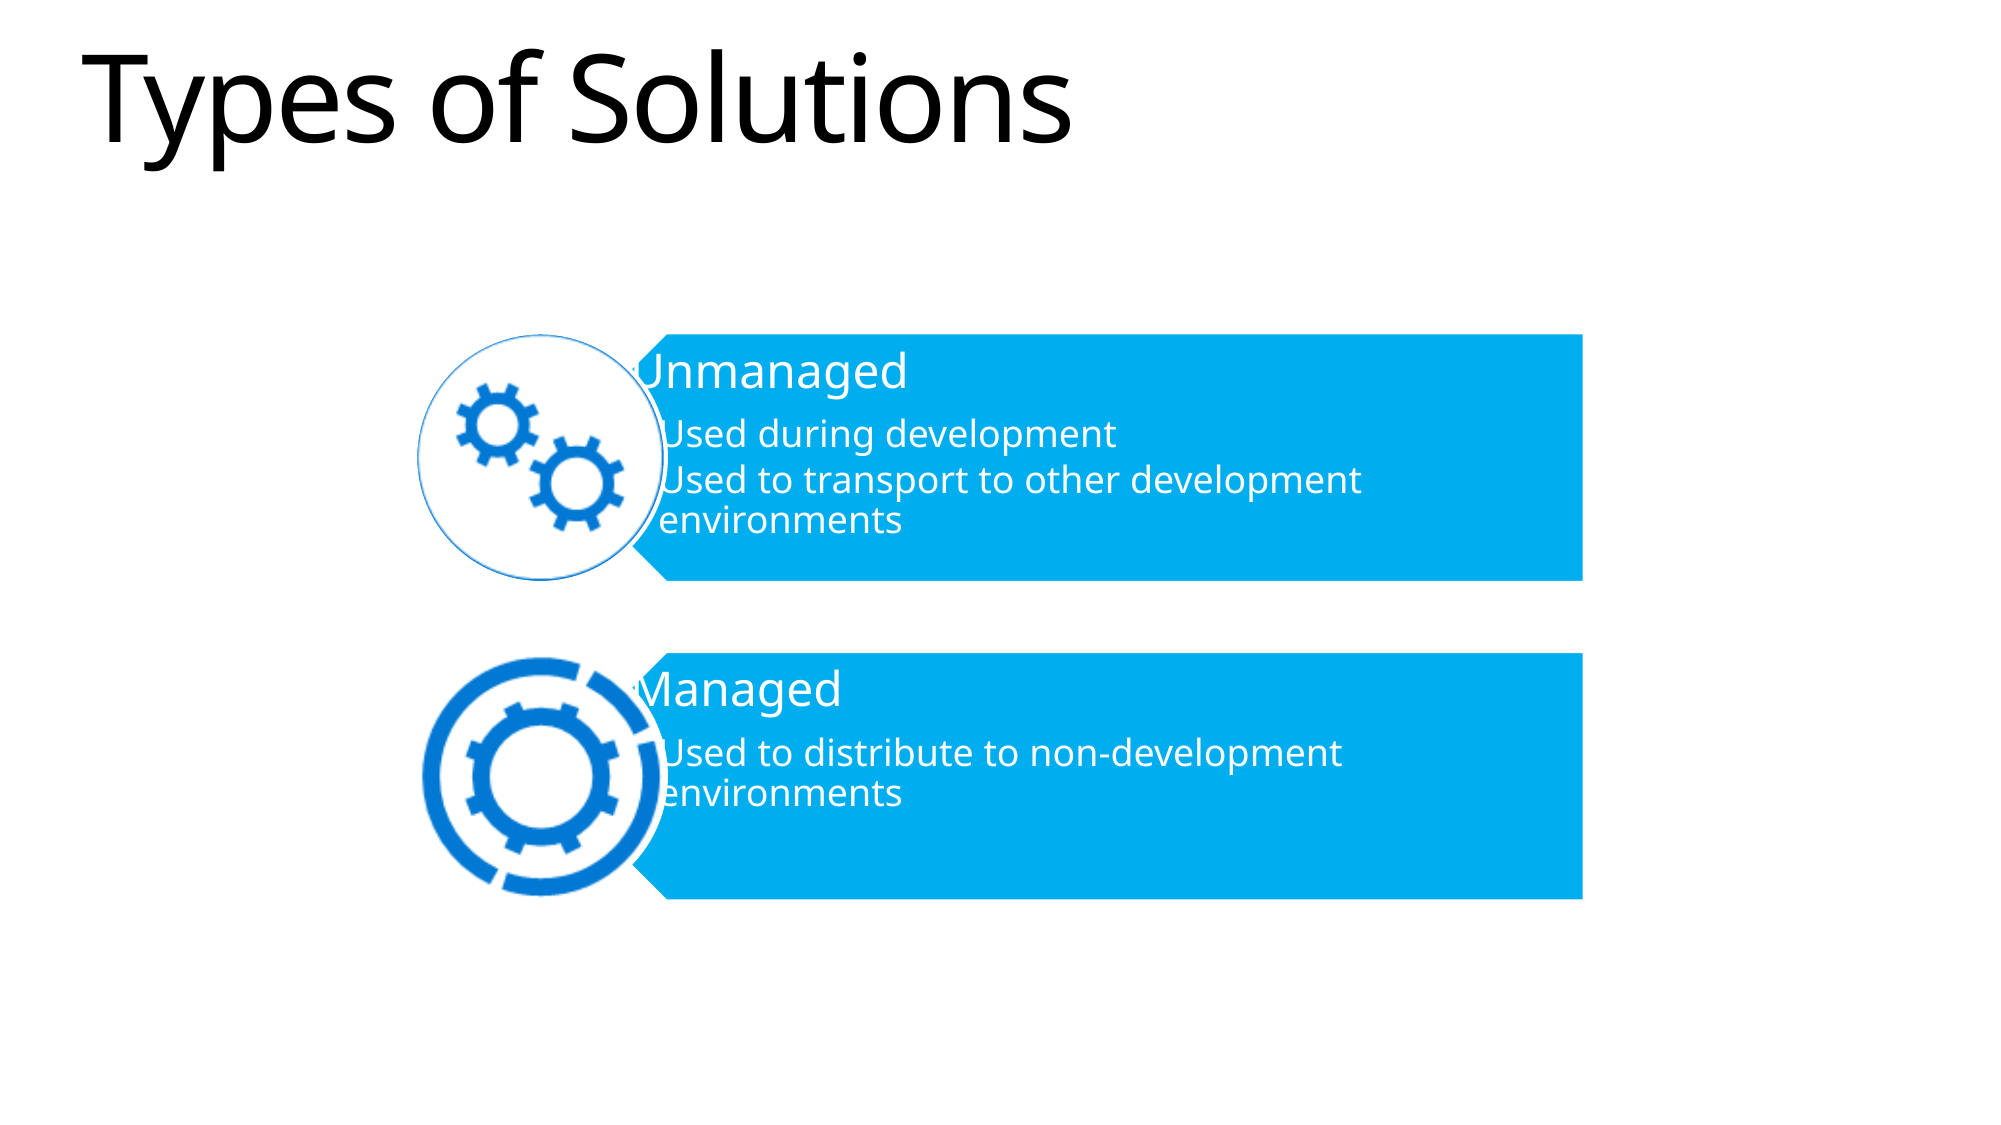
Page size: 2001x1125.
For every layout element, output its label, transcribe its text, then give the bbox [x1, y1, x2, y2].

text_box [214, 332, 1786, 902]
title Types of Solutions [81, 37, 1912, 171]
